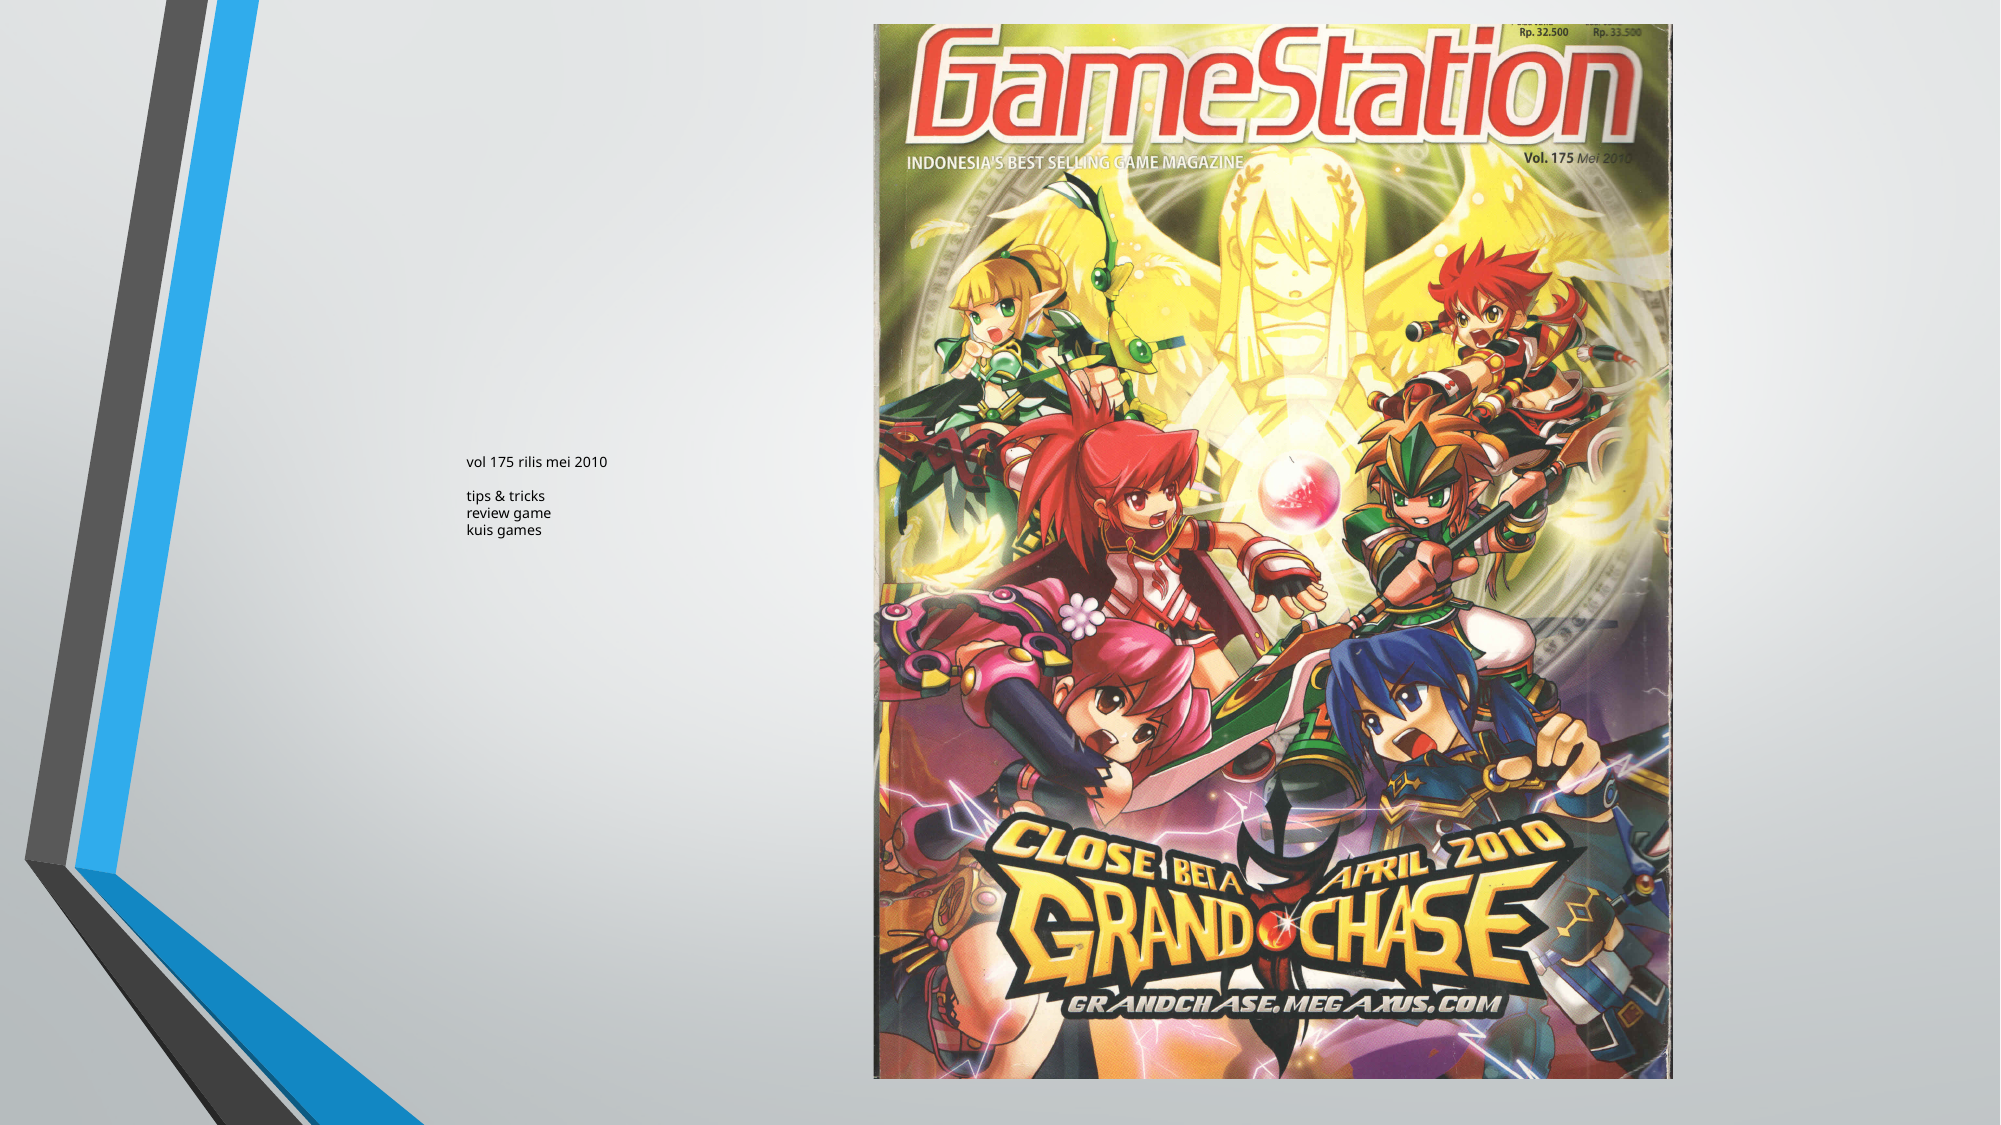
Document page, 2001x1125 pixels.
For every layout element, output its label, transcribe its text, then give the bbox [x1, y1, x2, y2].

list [873, 24, 1674, 1079]
title vol 175 rilis mei 2010 tips & tricks review game kuis games [451, 445, 873, 580]
